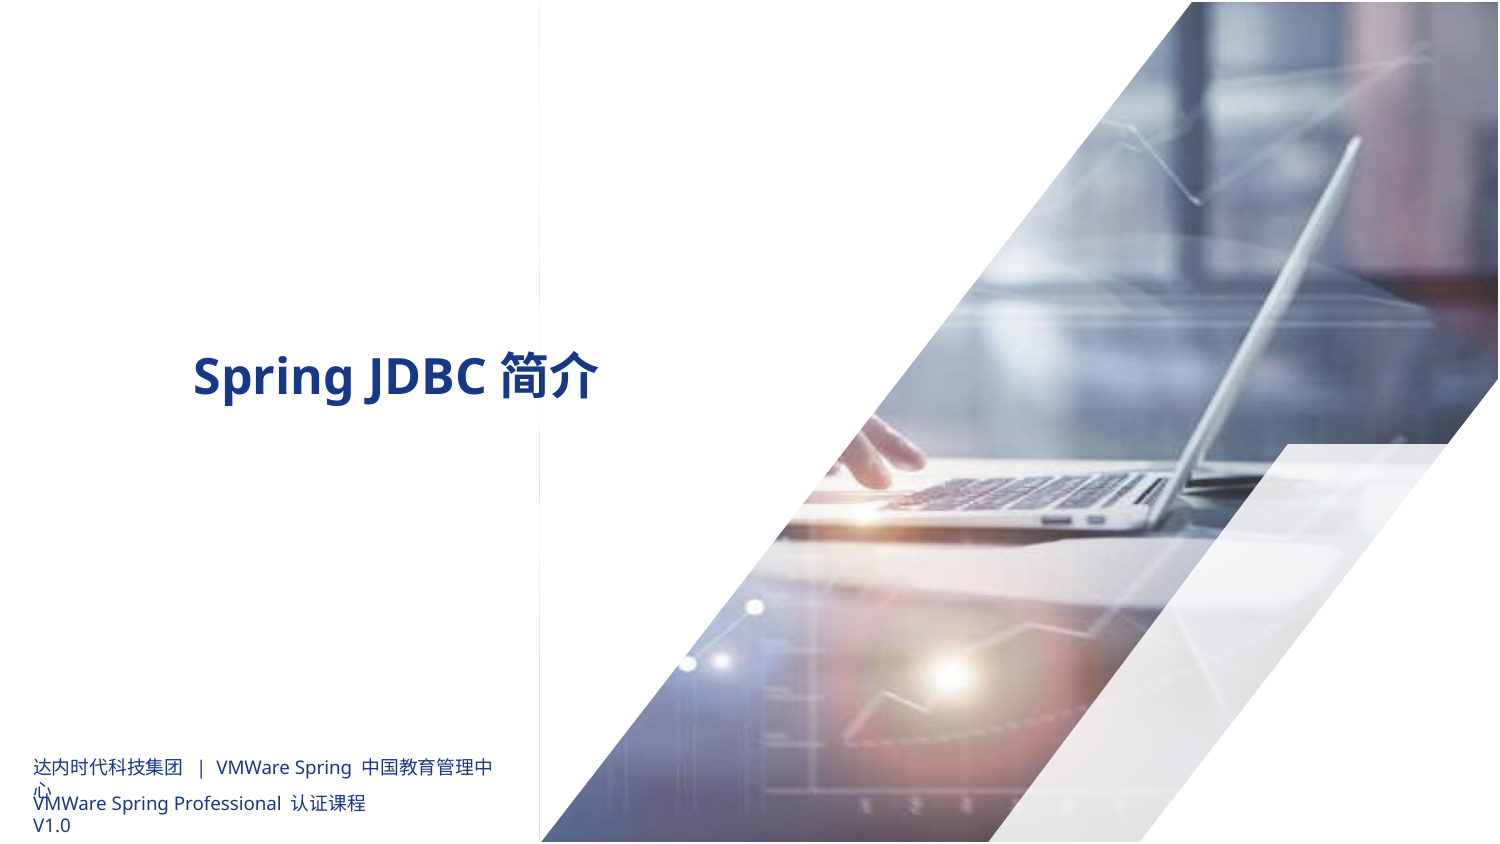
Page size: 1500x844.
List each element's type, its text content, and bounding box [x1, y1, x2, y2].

title Spring JDBC简介 [193, 246, 1007, 465]
